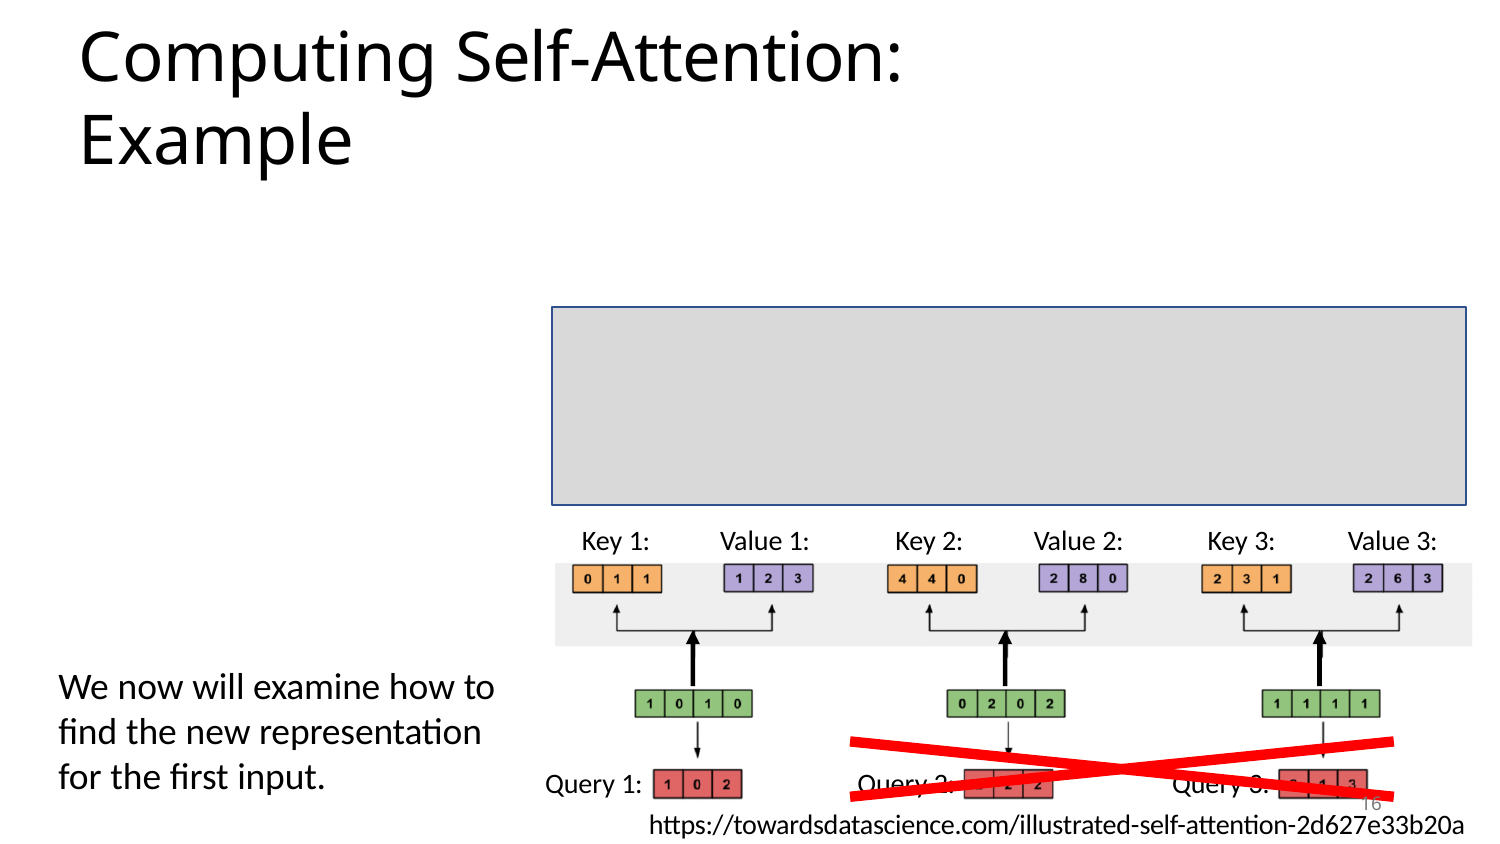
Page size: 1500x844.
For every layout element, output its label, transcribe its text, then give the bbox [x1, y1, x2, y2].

text_box Key 3: [1205, 520, 1279, 557]
text_box https://towardsdatascience.com/illustrated-self-attention-2d627e33b20a [647, 806, 1489, 841]
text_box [845, 736, 1399, 802]
text_box We now will examine how to find the new representation for the first input. [56, 661, 498, 798]
text_box Value 1: [718, 520, 814, 557]
text_box Value 3: [1346, 520, 1441, 557]
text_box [550, 305, 1467, 507]
text_box Key 1: [580, 520, 653, 557]
title Computing Self-Attention: Example [77, 11, 1048, 179]
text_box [551, 563, 1488, 812]
text_box Key 2: [893, 520, 966, 557]
text_box Value 2: [1032, 520, 1127, 557]
text_box Query 1: [543, 763, 551, 800]
slide_number 16 [1059, 812, 1397, 827]
